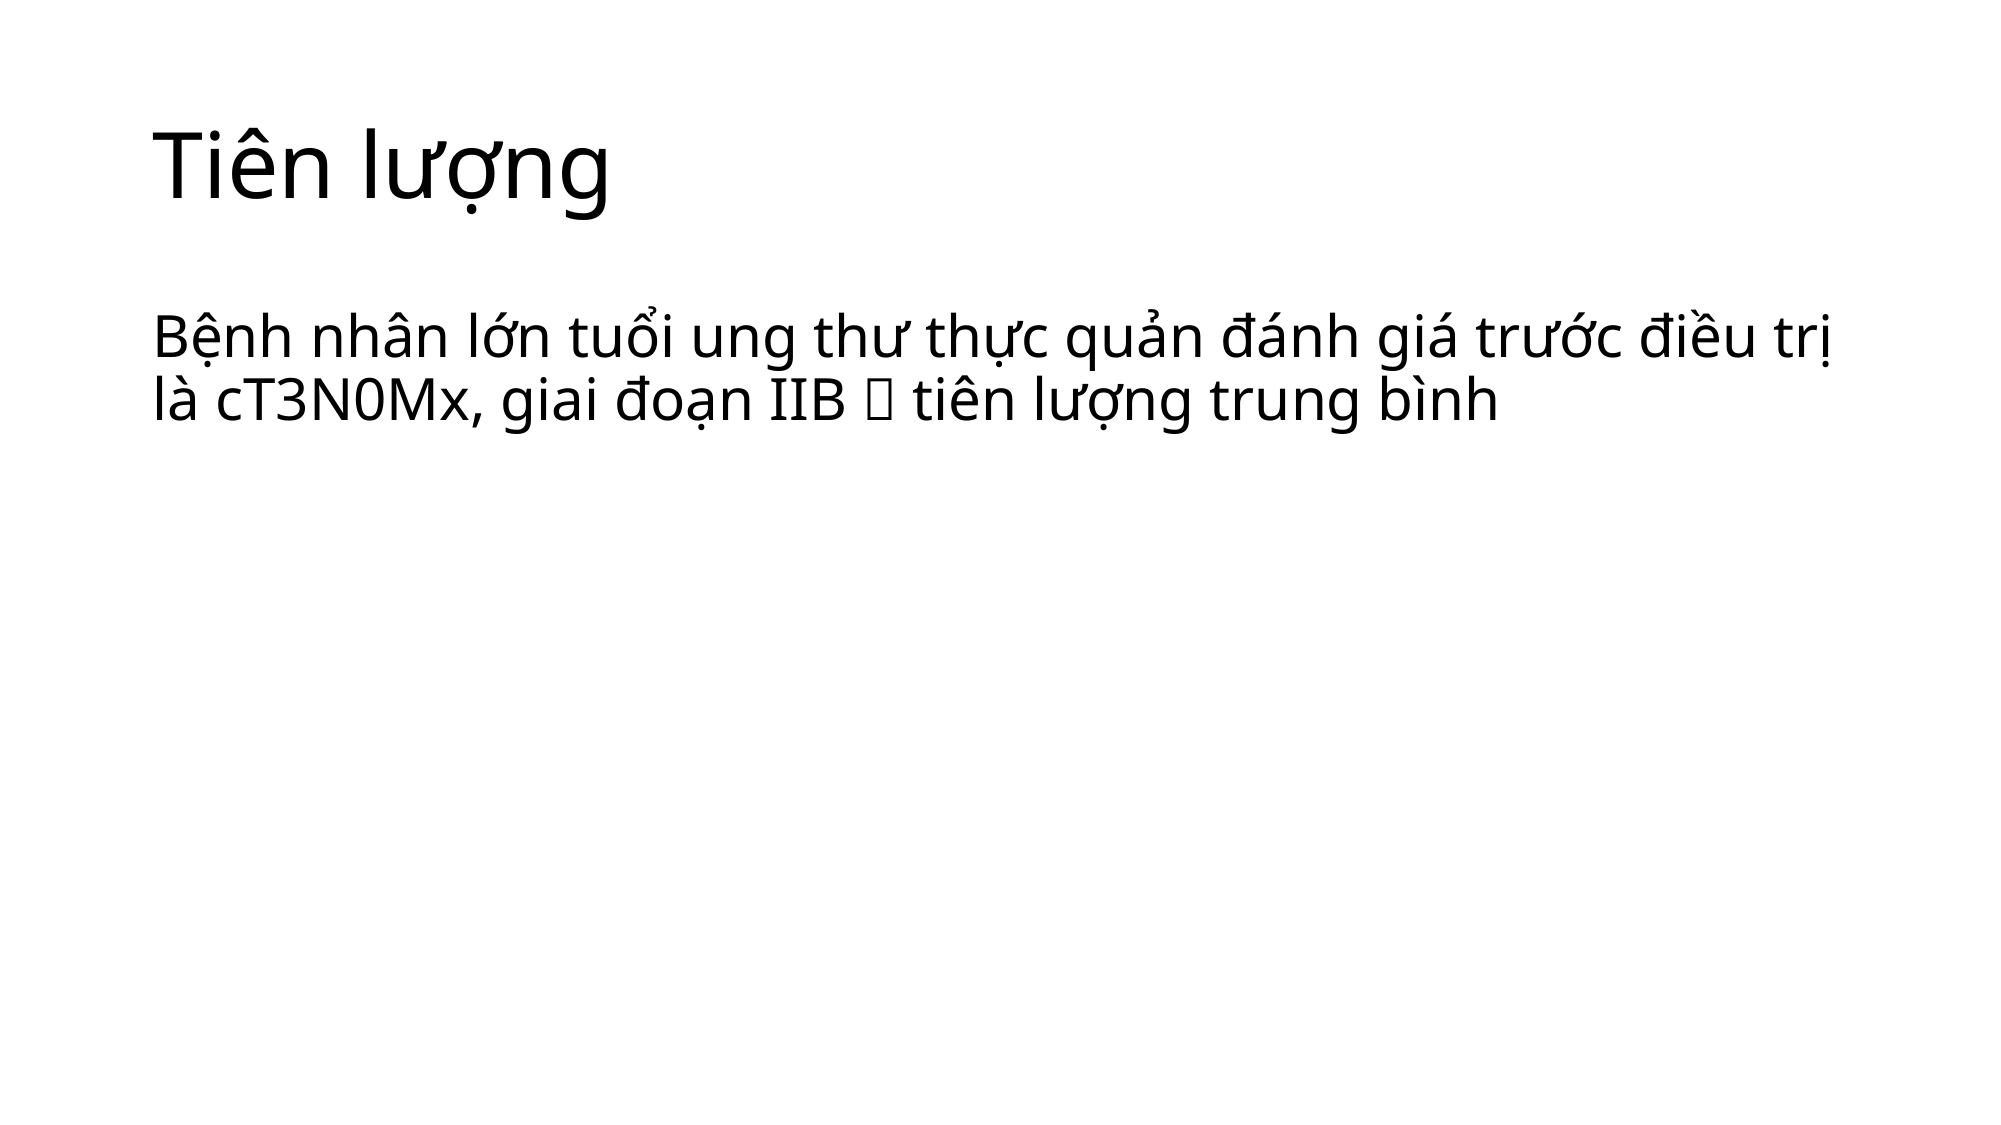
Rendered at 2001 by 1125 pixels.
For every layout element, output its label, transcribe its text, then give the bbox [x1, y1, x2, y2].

title Tiên lượng [137, 59, 1863, 278]
list Bệnh nhân lớn tuổi ung thư thực quản đánh giá trước điều trị là cT3N0Mx, giai đoạn IIB  tiên lượng trung bình [137, 299, 1863, 1014]
